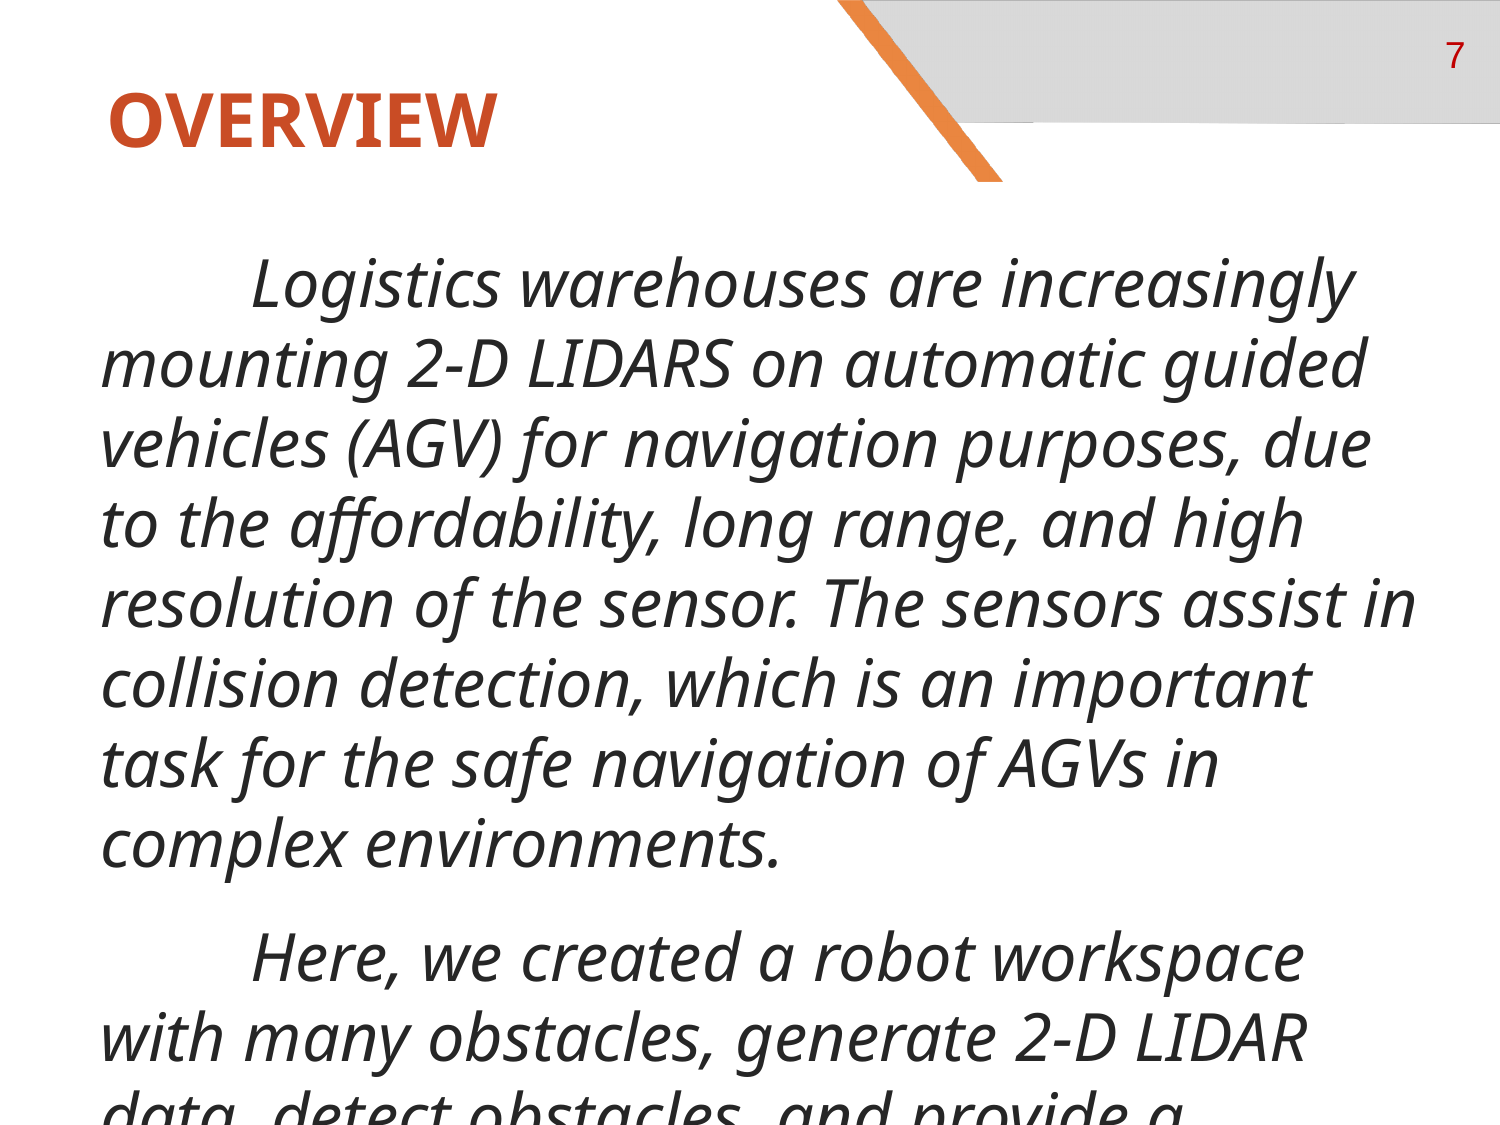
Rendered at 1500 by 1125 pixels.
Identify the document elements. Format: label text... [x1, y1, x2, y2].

list Logistics warehouses are increasingly mounting 2-D LIDARS on automatic guided vehicles (AGV) for navigation purposes, due to the affordability, long range, and high resolution of the sensor. The sensors assist in collision detection, which is an important task for the safe navigation of AGVs in complex environments. Here, we created a robot workspace with many obstacles, generate 2-D LIDAR data, detect obstacles, and provide a warning before an impending collision. So that collision could either be avoided or at-least it can be managed without huge impact. [75, 233, 1442, 1067]
title OVERVIEW [76, 62, 838, 174]
picture [837, 0, 1500, 182]
text_box 7 [1430, 23, 1481, 84]
